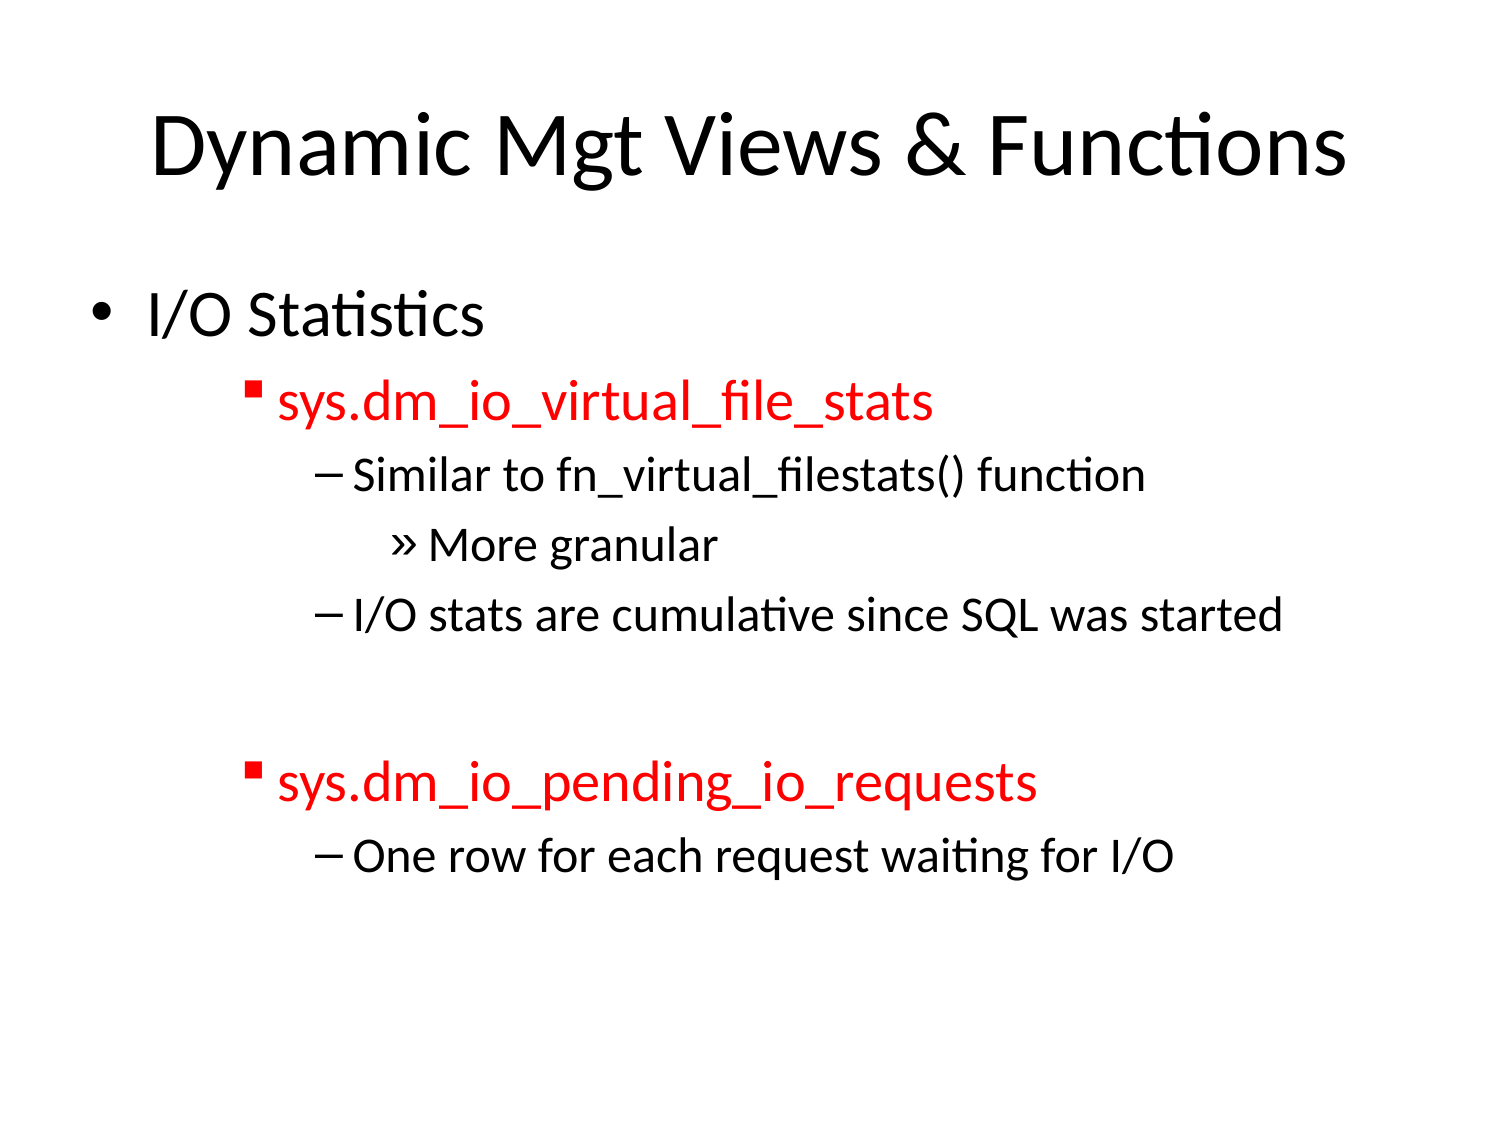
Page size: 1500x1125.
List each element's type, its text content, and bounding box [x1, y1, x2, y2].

title Dynamic Mgt Views & Functions [75, 45, 1425, 233]
list I/O Statistics sys.dm_io_virtual_file_stats Similar to fn_virtual_filestats() function More granular I/O stats are cumulative since SQL was started sys.dm_io_pending_io_requests One row for each request waiting for I/O [75, 262, 1425, 1005]
